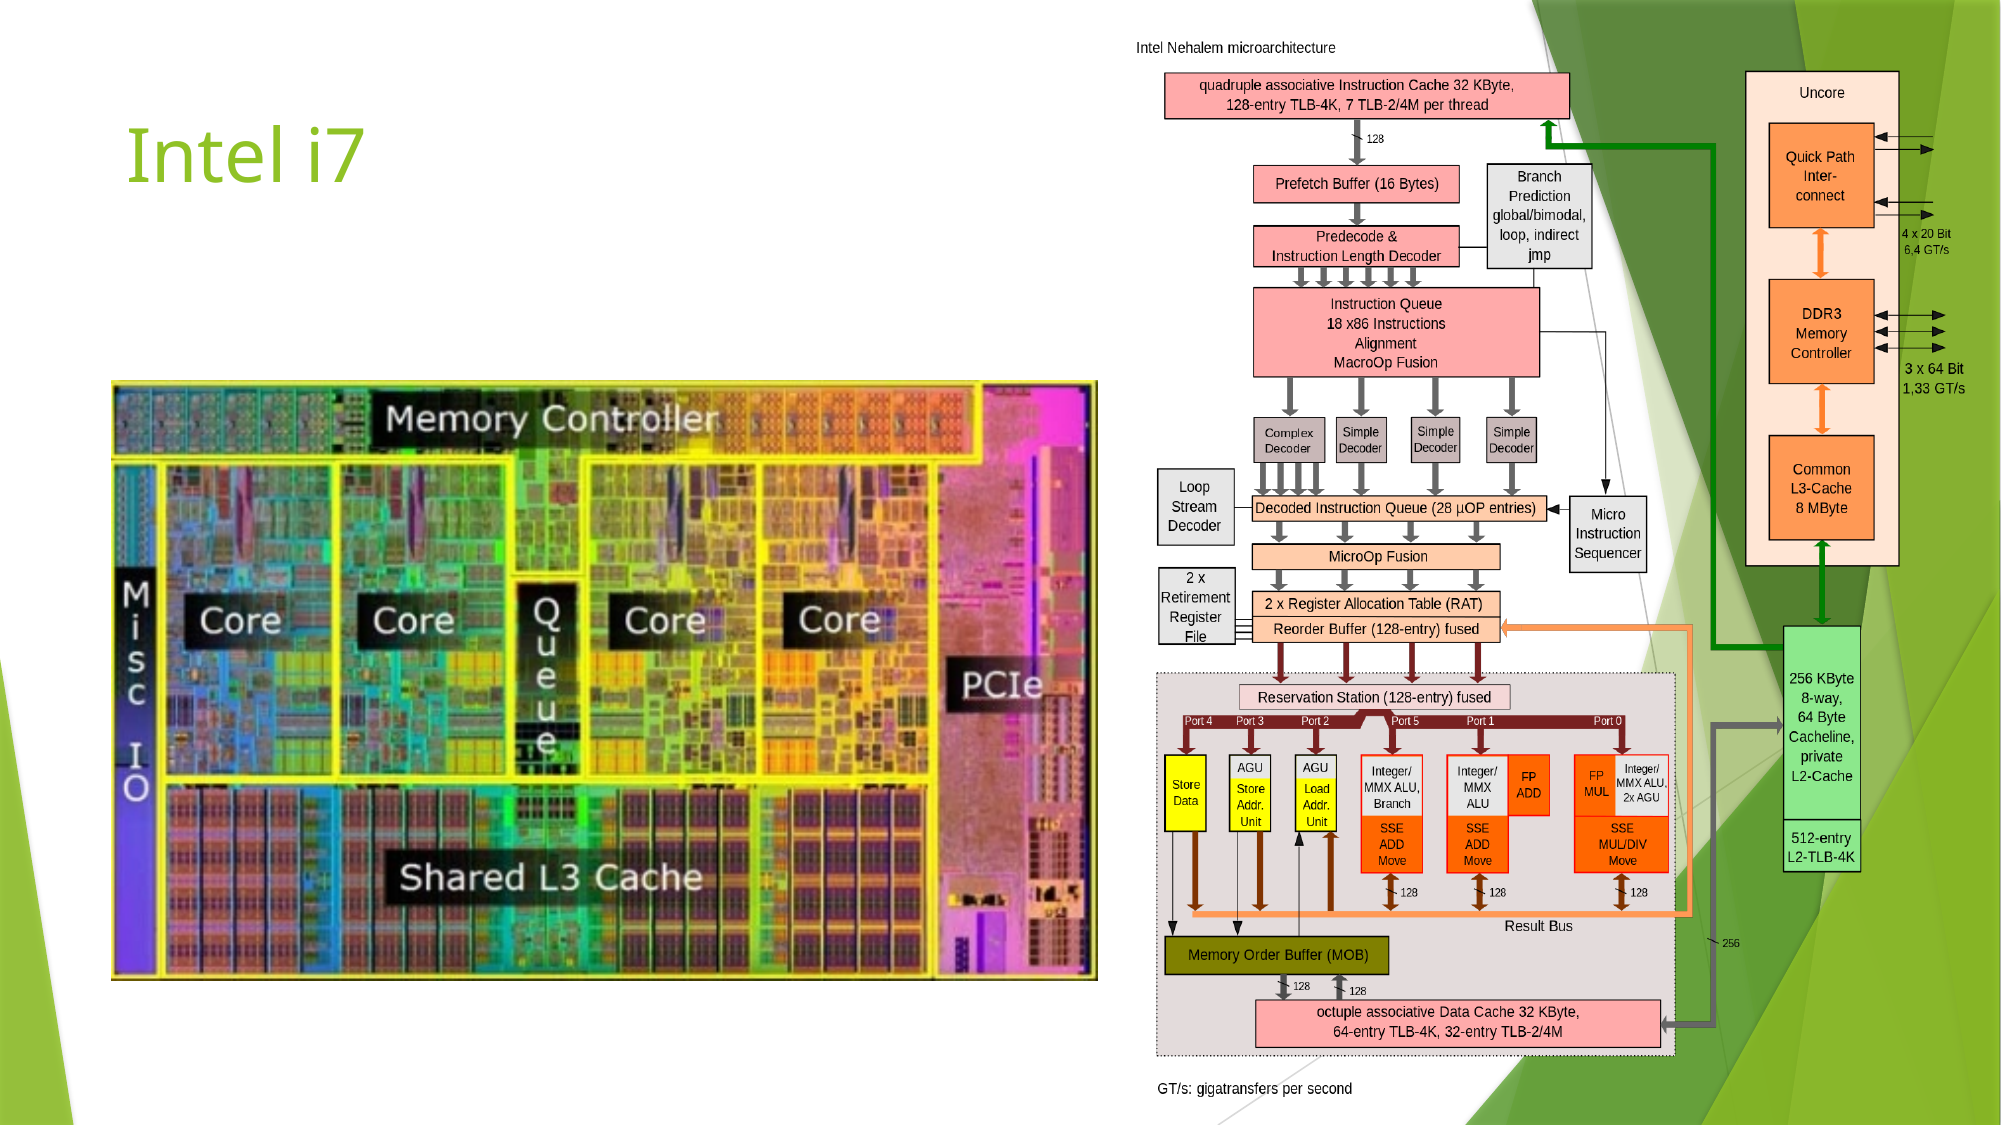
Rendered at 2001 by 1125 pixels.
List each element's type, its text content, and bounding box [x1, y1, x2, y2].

picture [110, 0, 2000, 1125]
title Intel i7 [111, 99, 1094, 317]
